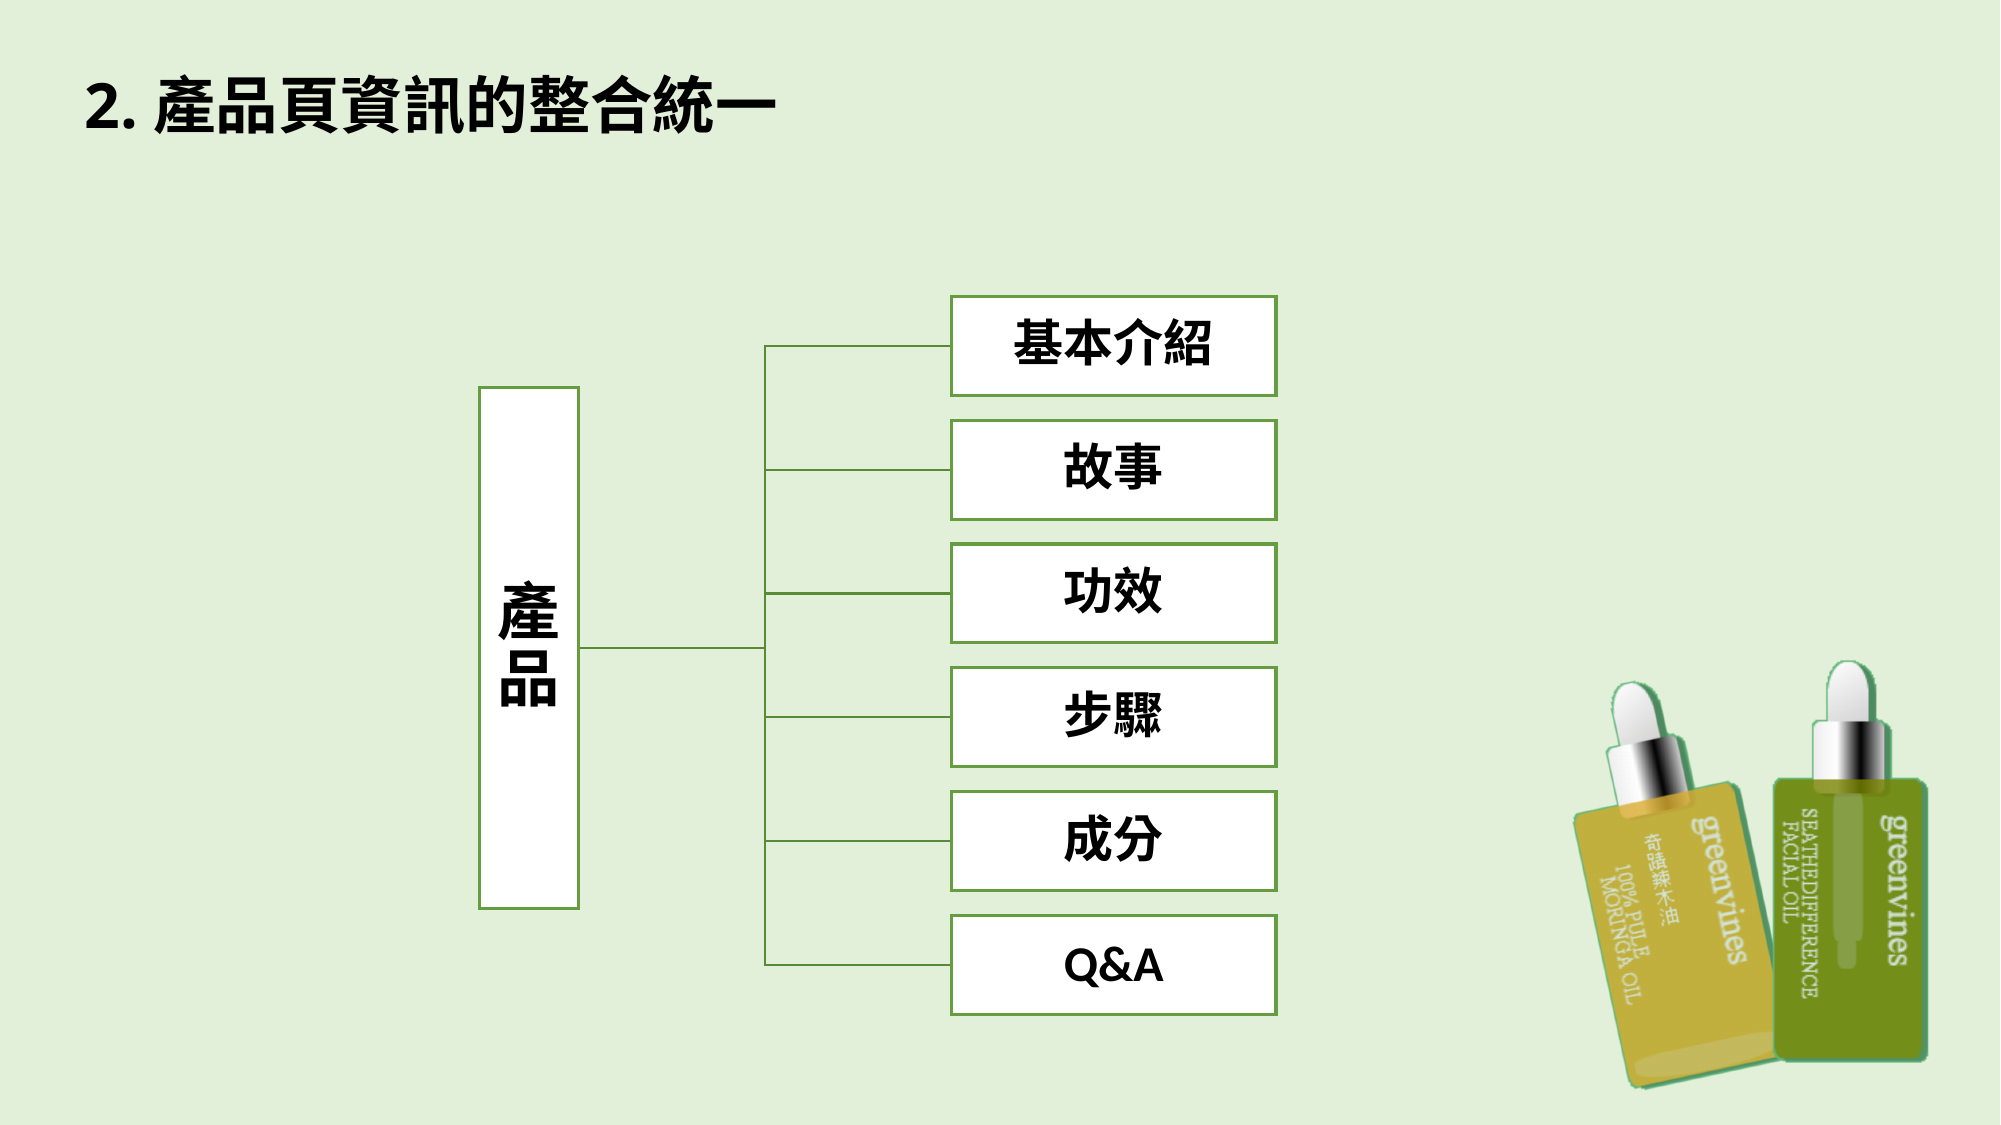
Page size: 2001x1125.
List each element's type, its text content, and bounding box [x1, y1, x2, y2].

text_box 2.產品頁資訊的整合統一 [69, 58, 1022, 149]
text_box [453, 296, 1611, 1015]
picture [1524, 620, 2000, 1124]
